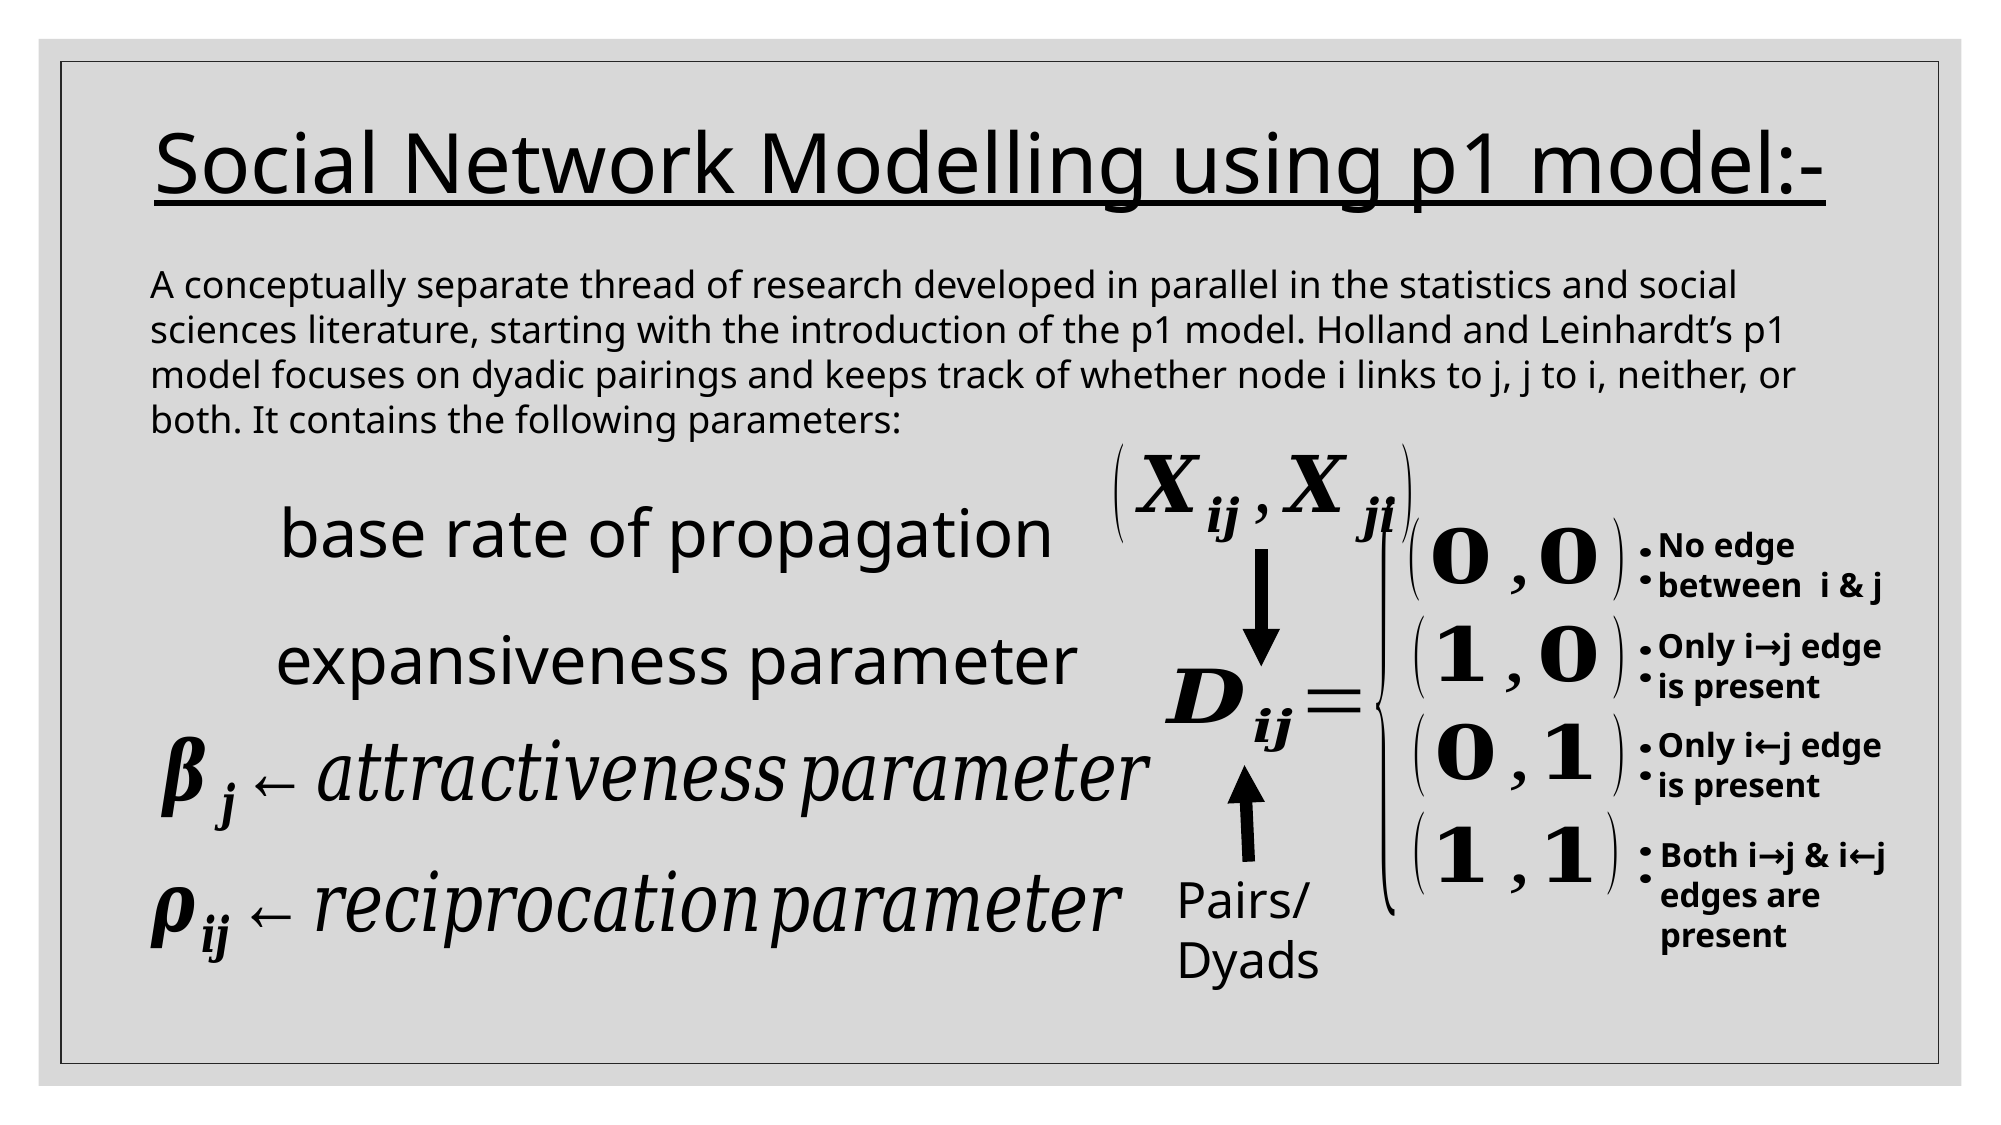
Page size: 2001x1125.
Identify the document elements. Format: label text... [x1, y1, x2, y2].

text_box Only i→j edge is present [1642, 618, 1929, 713]
text_box No edge between i & j [1642, 517, 1929, 612]
text_box Pairs/ Dyads [1161, 861, 1337, 997]
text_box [1244, 765, 1249, 862]
text_box Both i→j & i←j edges are present [1645, 826, 1932, 961]
text_box Only i←j edge is present [1642, 717, 1929, 812]
text_box A conceptually separate thread of research developed in parallel in the statistics and social sciences literature, starting with the introduction of the p1 model. Holland and Leinhardt’s p1 model focuses on dyadic pairings and keeps track of whether node i links to j, j to i, neither, or both. It contains the following parameters: [135, 254, 1880, 449]
text_box Social Network Modelling using p1 model:- [139, 102, 1842, 218]
